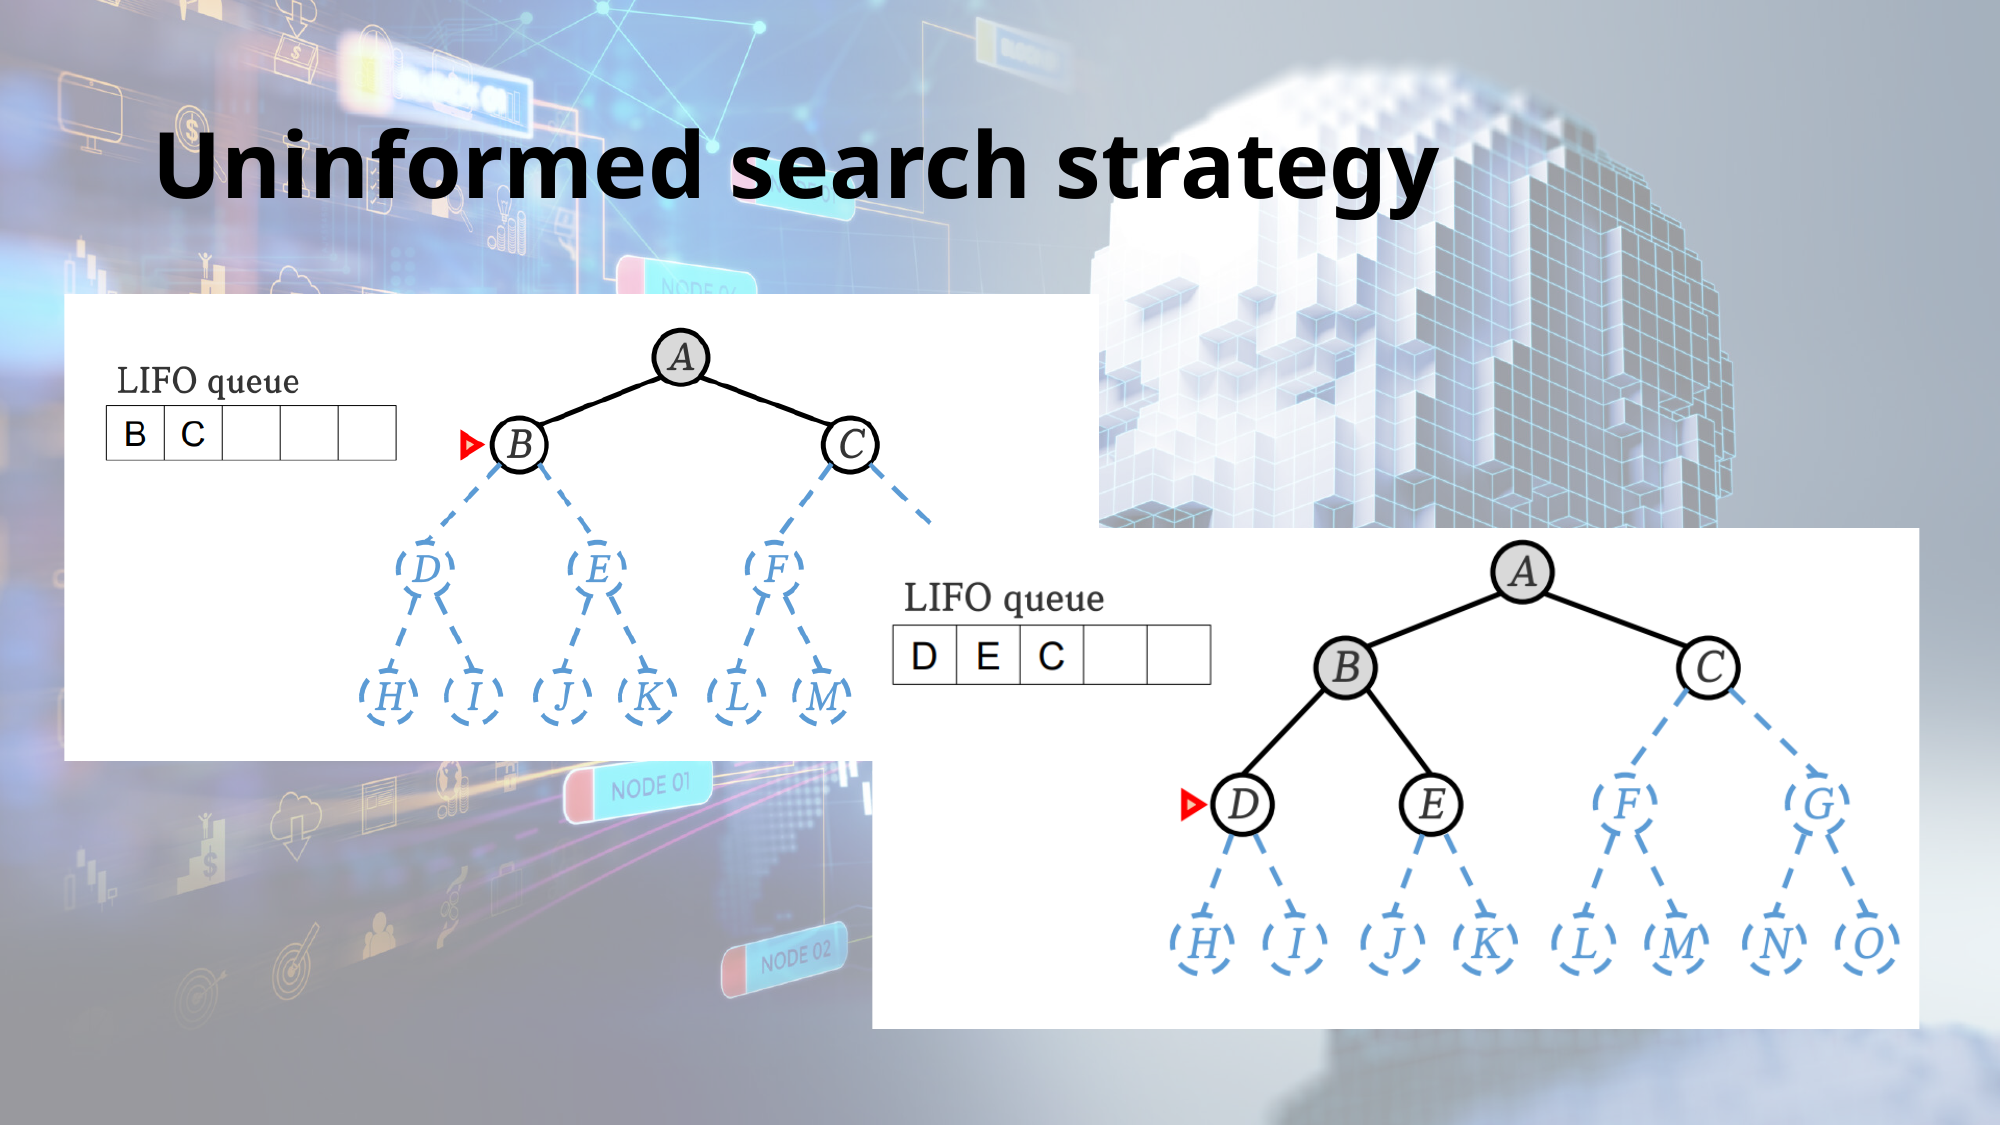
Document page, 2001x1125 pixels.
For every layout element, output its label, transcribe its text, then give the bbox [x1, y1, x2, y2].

picture [872, 528, 1920, 1029]
title Uninformed search strategy [137, 59, 1863, 278]
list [64, 294, 1099, 761]
